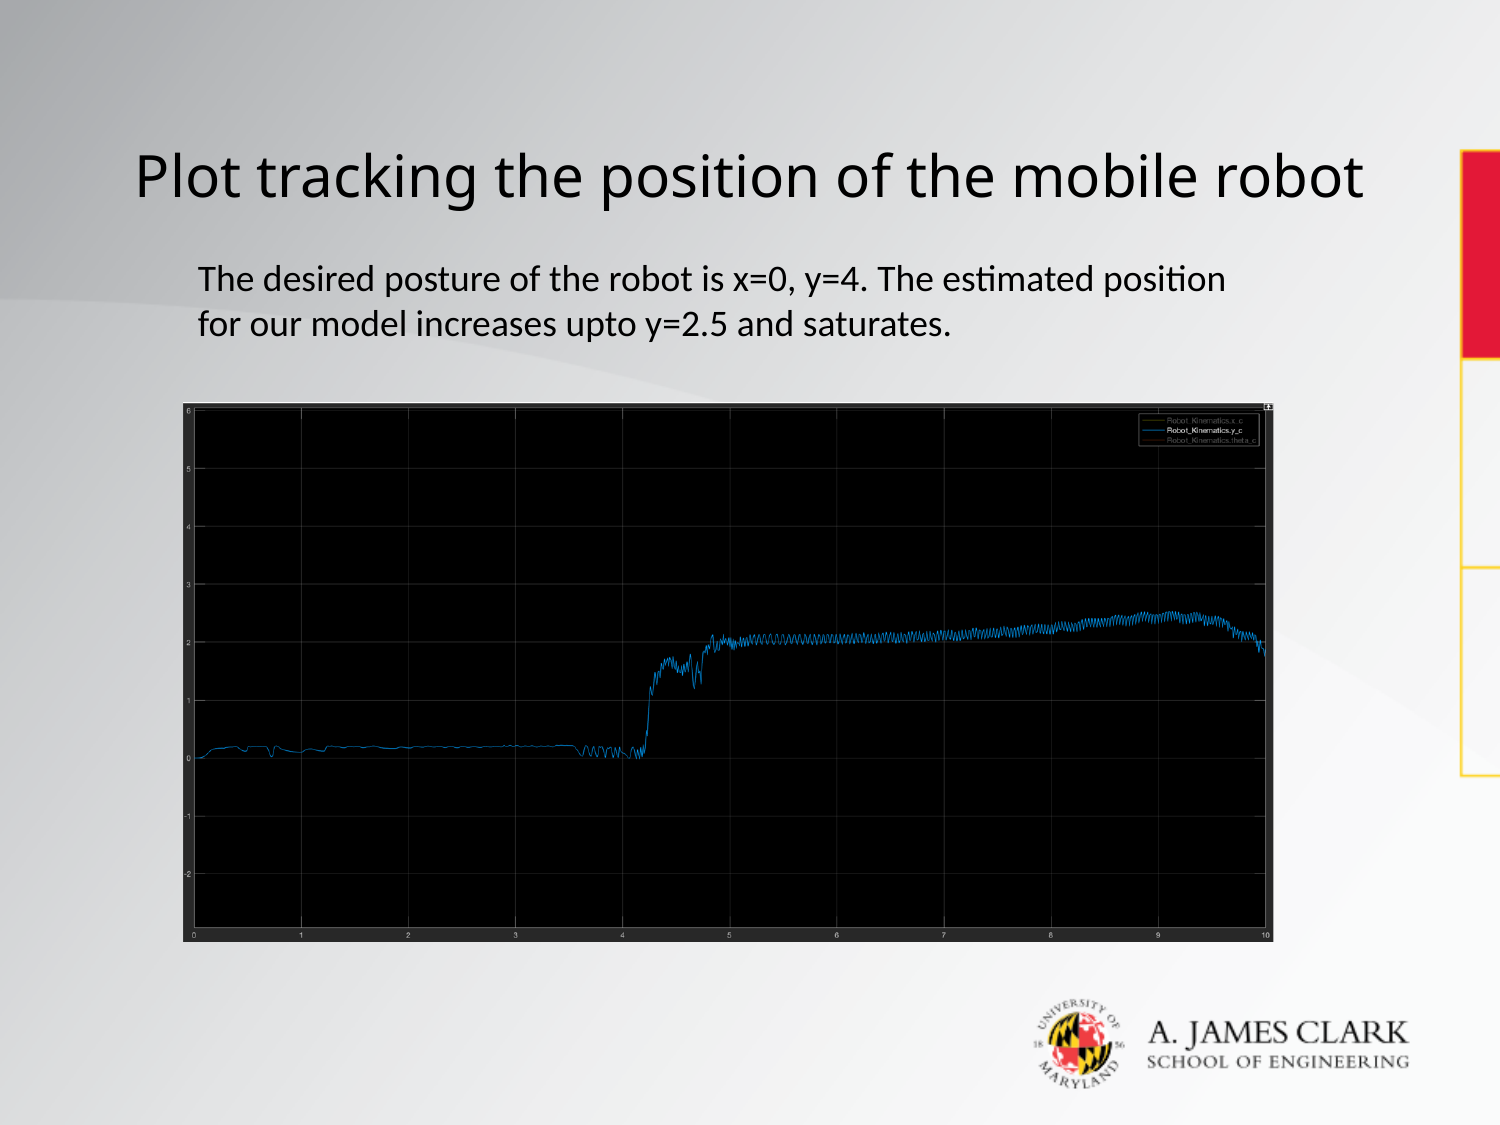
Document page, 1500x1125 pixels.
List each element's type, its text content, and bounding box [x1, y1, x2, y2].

title Plot tracking the position of the mobile robot [84, 30, 1416, 217]
text_box The desired posture of the robot is x=0, y=4. The estimated position for our model increases upto y=2.5 and saturates. [183, 246, 1292, 352]
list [182, 402, 1274, 942]
